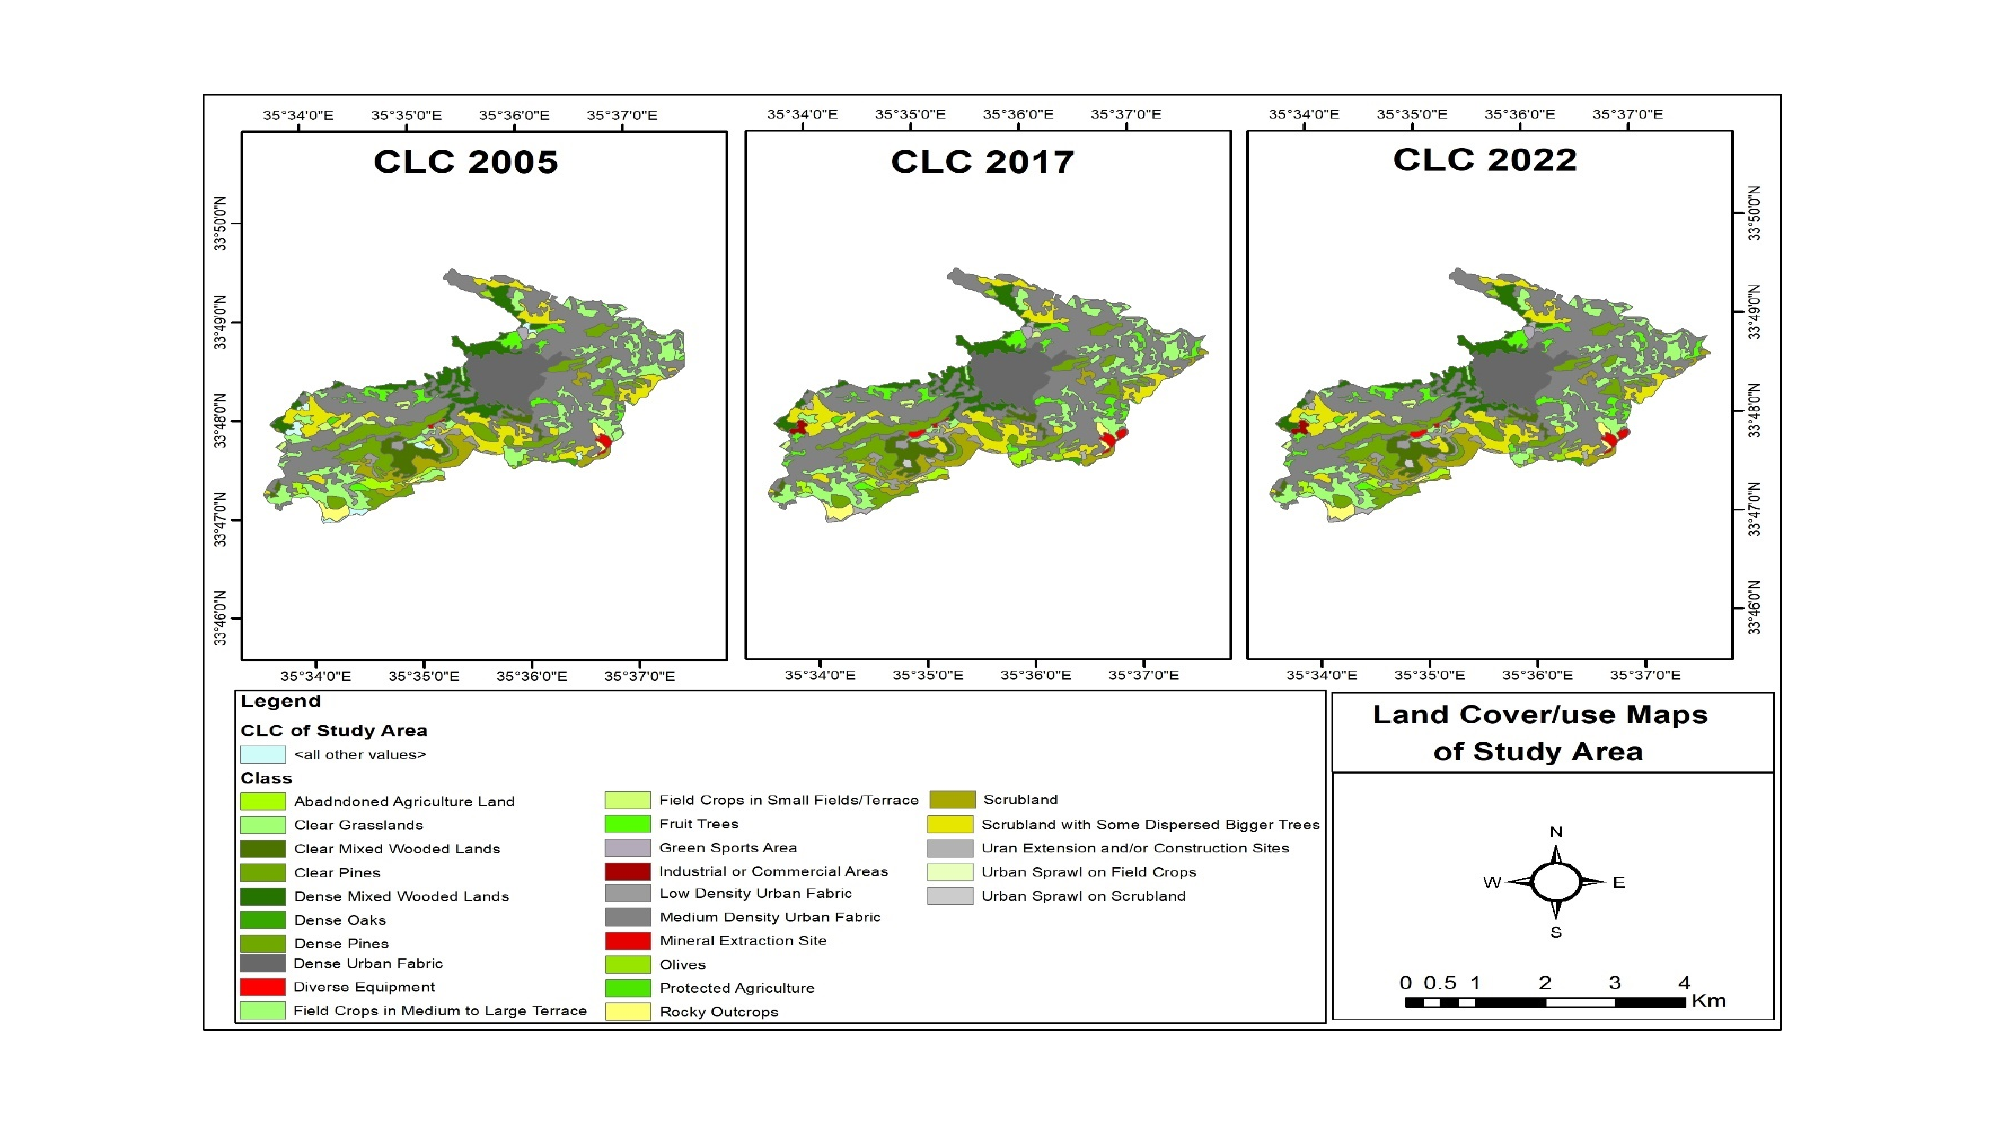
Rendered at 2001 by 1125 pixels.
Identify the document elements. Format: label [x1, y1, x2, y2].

picture [194, 87, 1806, 1038]
